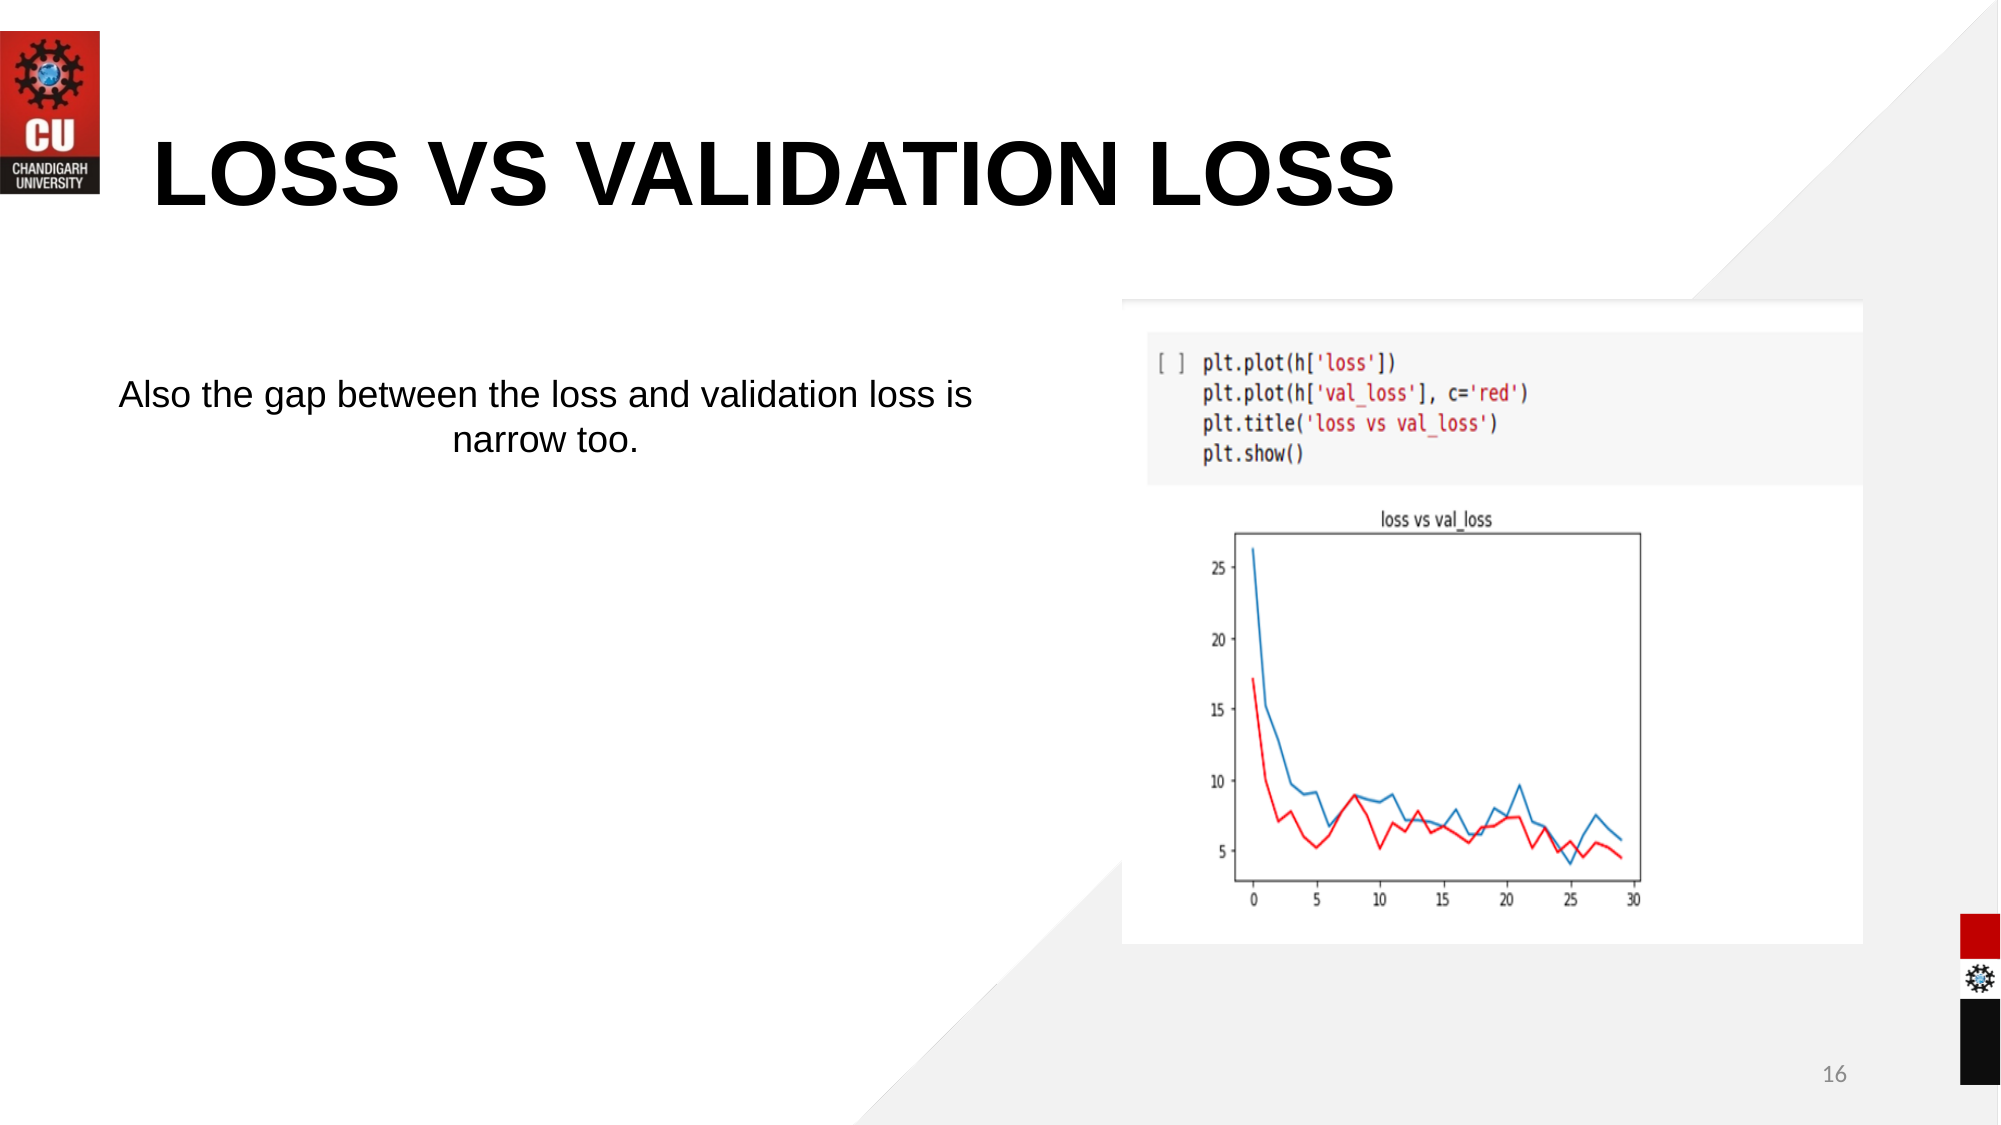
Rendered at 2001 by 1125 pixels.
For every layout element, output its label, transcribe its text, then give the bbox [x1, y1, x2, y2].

picture [0, 0, 2001, 1125]
slide_number 16 [1412, 1042, 1863, 1103]
text_box Also the gap between the loss and validation loss is narrow too. [45, 362, 1046, 467]
title LOSS VS VALIDATION LOSS [137, 59, 1863, 278]
